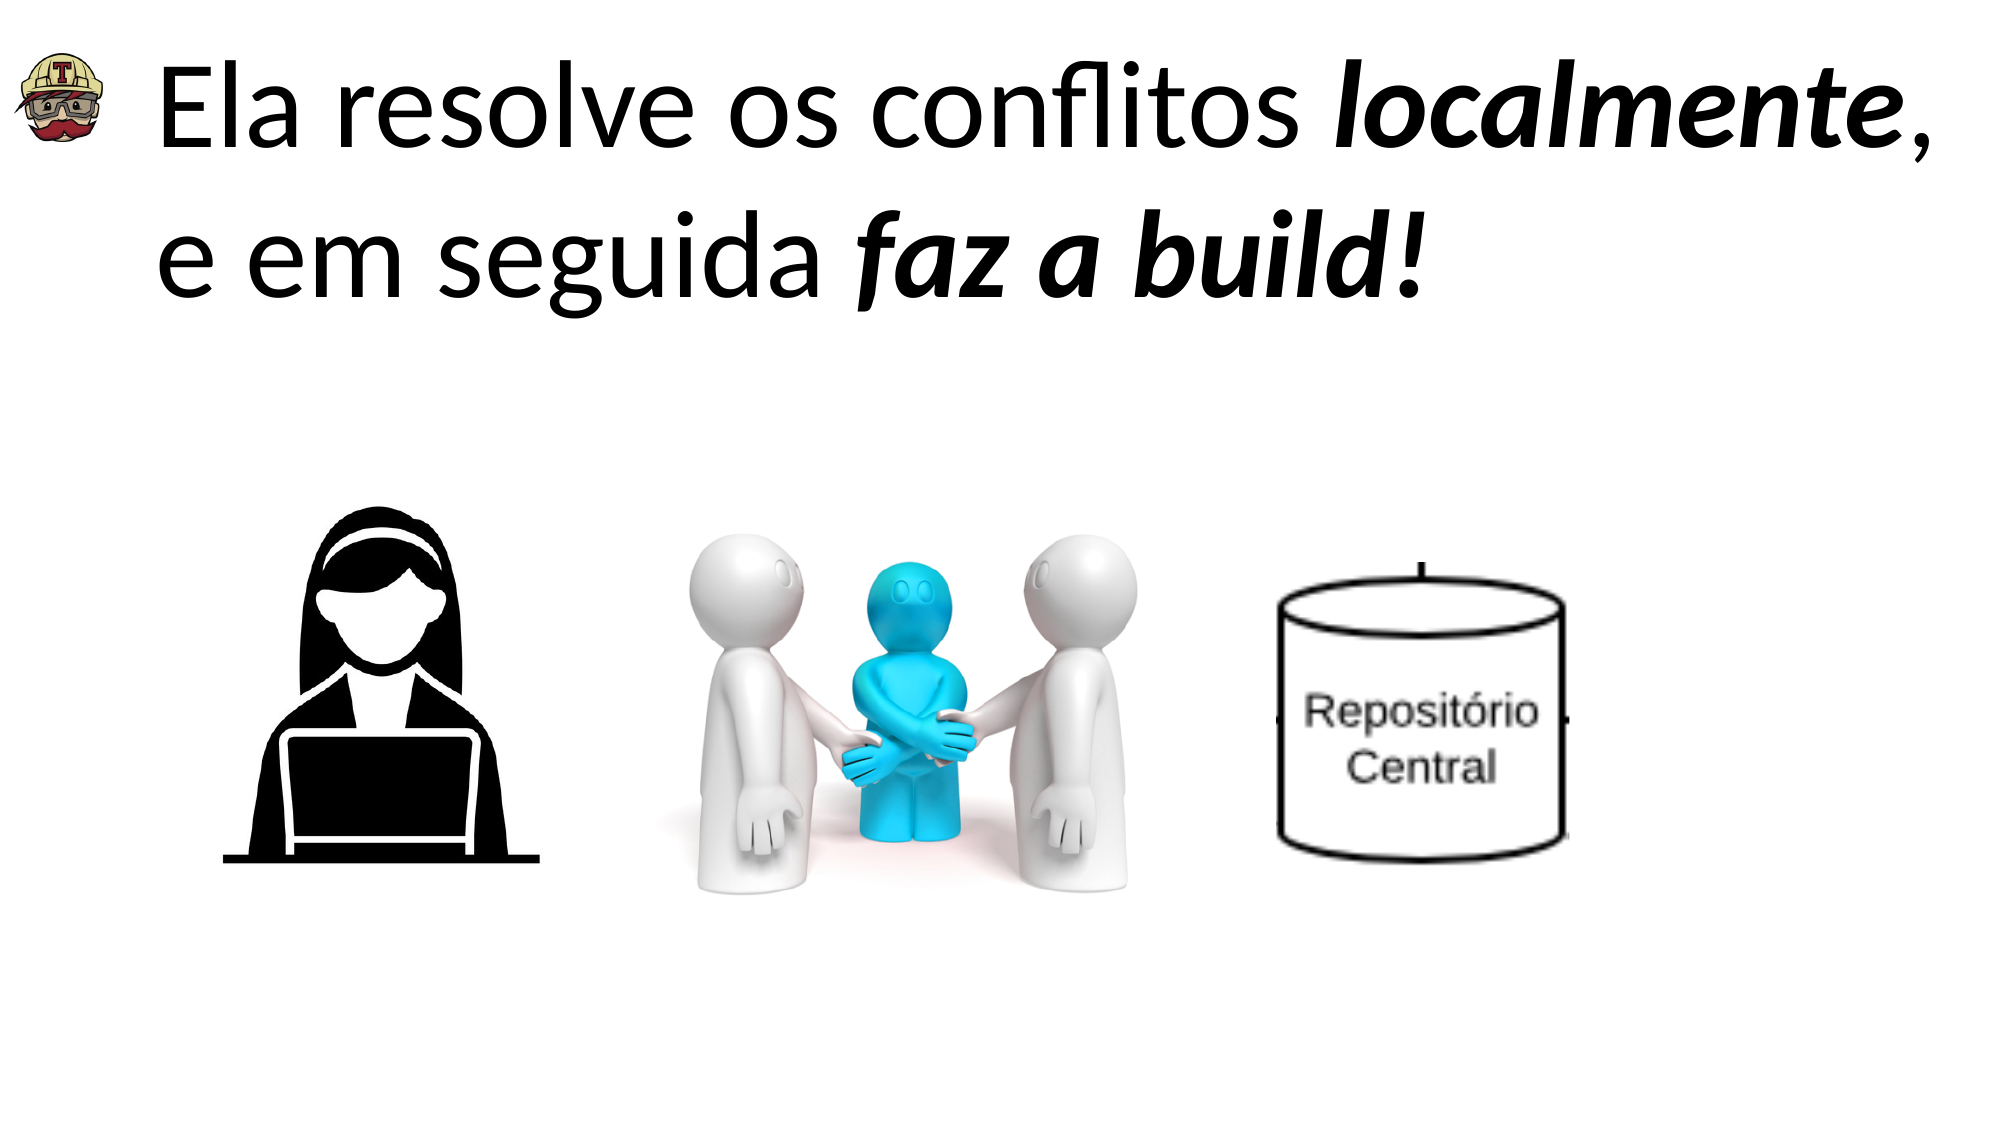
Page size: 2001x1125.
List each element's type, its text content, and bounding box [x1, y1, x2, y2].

picture [14, 53, 103, 142]
picture [629, 499, 1197, 925]
picture [202, 499, 557, 878]
text_box Ela resolve os conflitos localmente, e em seguida faz a build! [0, 15, 2000, 330]
picture [1276, 562, 1570, 878]
